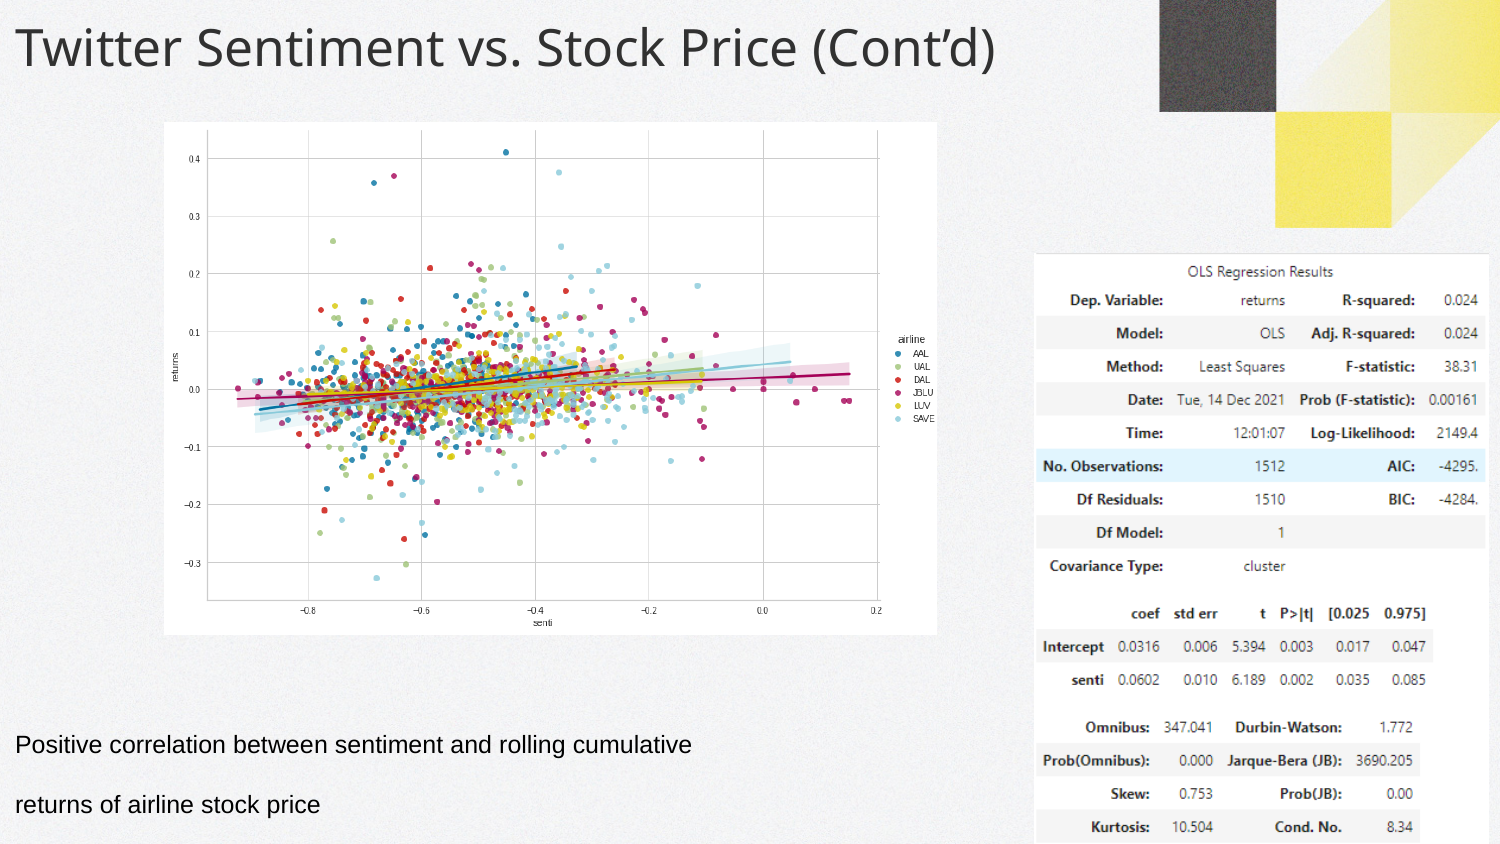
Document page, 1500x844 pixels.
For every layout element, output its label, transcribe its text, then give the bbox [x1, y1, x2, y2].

title Twitter Sentiment vs. Stock Price (Cont’d) [0, 0, 1262, 88]
picture [0, 0, 1500, 844]
text_box Positive correlation between sentiment and rolling cumulative returns of airline stock price [0, 683, 720, 834]
